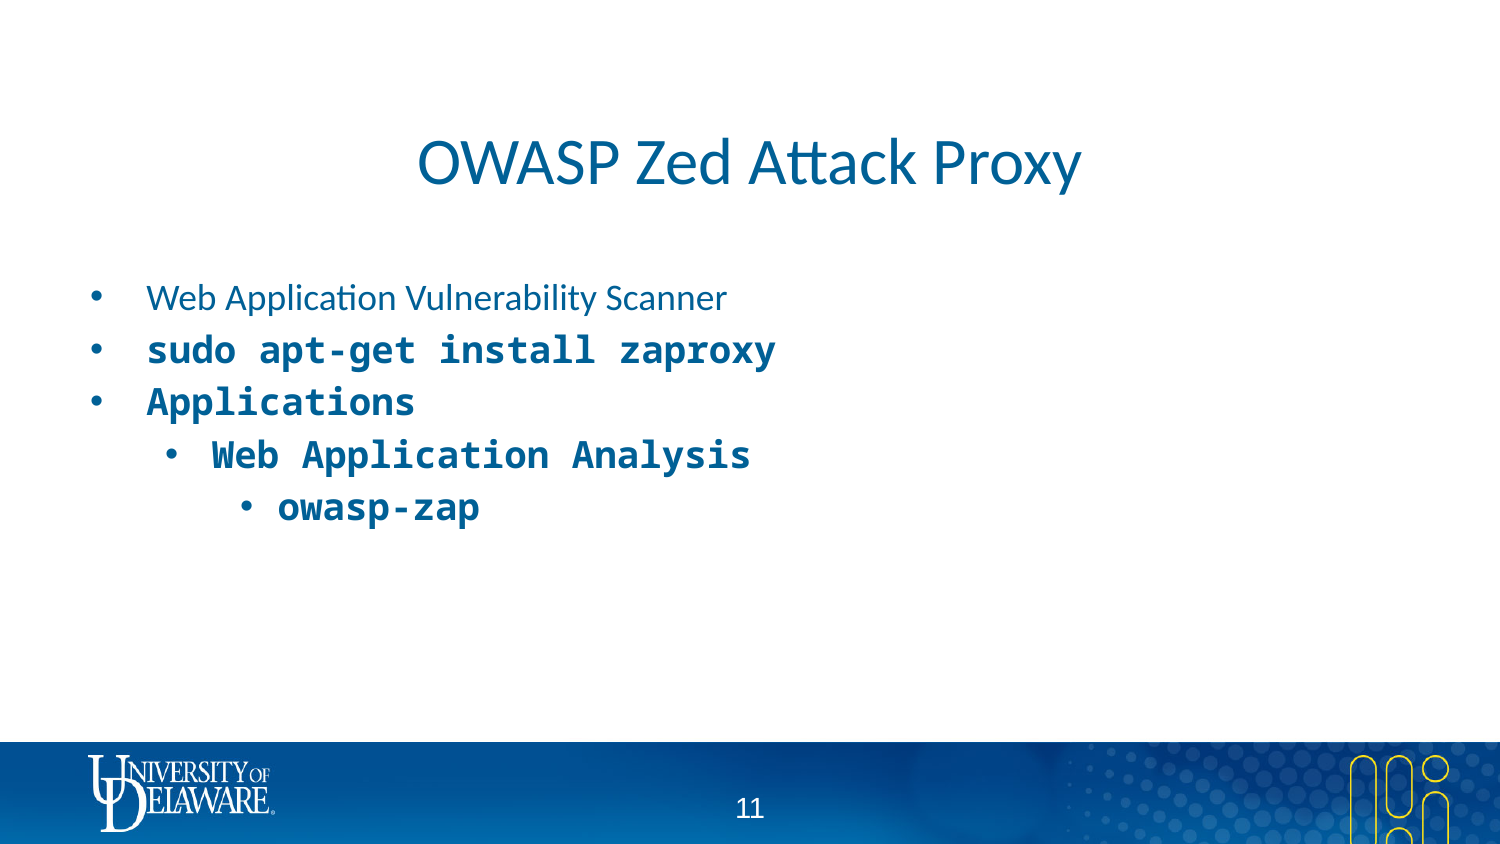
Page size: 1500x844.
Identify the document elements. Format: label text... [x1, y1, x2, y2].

list Web Application Vulnerability Scanner sudo apt-get install zaproxy Applications Web Application Analysis owasp-zap [75, 265, 1425, 701]
picture [0, 0, 1500, 844]
title OWASP Zed Attack Proxy [75, 96, 1425, 219]
slide_number 10 [575, 782, 925, 828]
